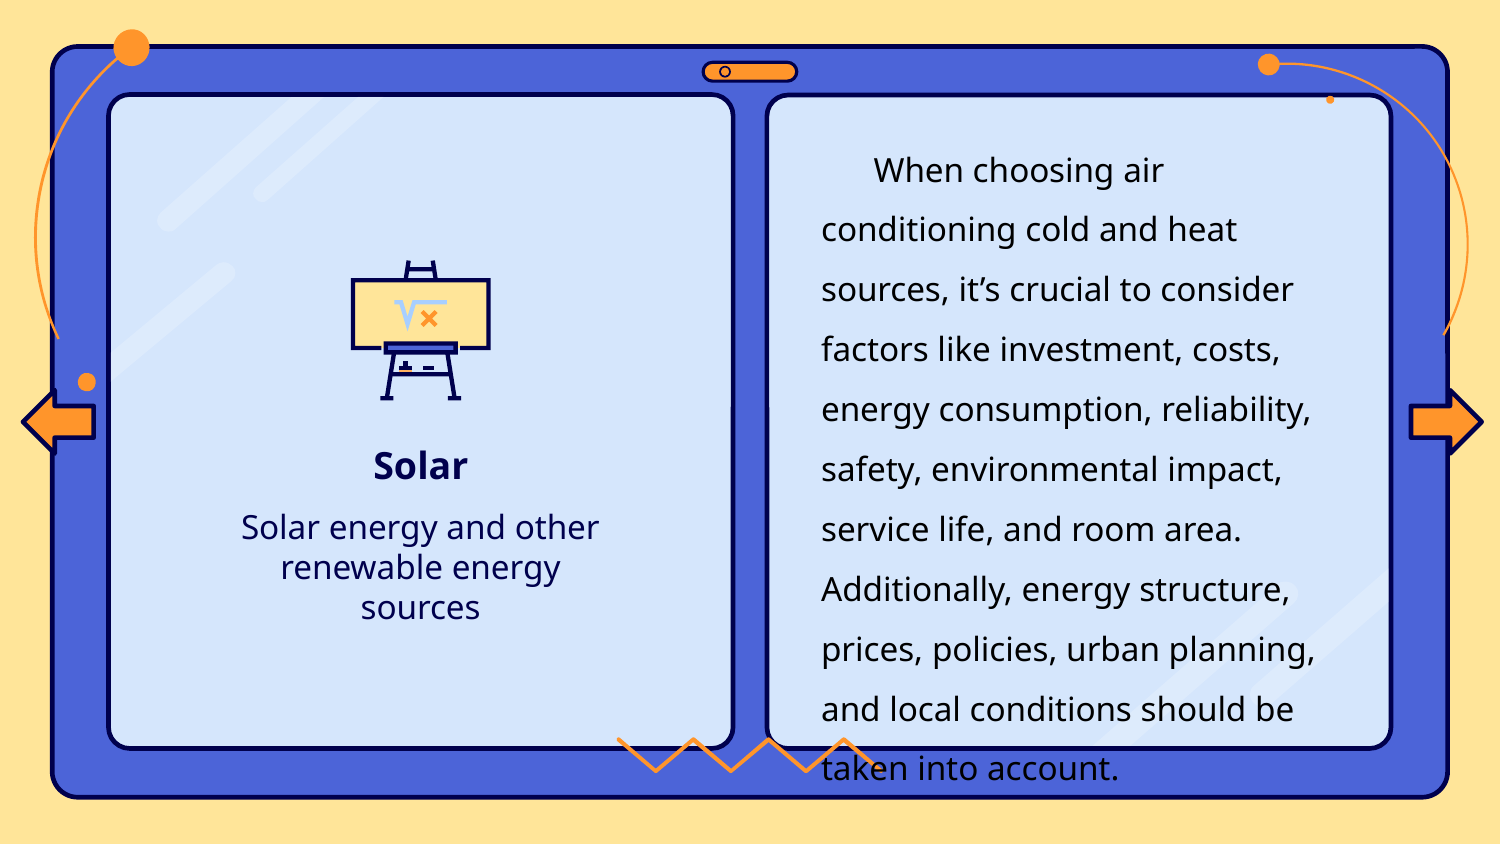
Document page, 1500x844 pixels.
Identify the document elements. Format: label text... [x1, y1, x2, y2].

text_box [1410, 390, 1482, 454]
subtitle Solar energy and other renewable energy sources [226, 505, 616, 633]
text_box When choosing air conditioning cold and heat sources, it’s crucial to consider factors like investment, costs, energy consumption, reliability, safety, environmental impact, service life, and room area. Additionally, energy structure, prices, policies, urban planning, and local conditions should be taken into account. [806, 121, 1358, 844]
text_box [350, 260, 491, 401]
text_box [22, 390, 94, 454]
title Solar [209, 432, 633, 502]
